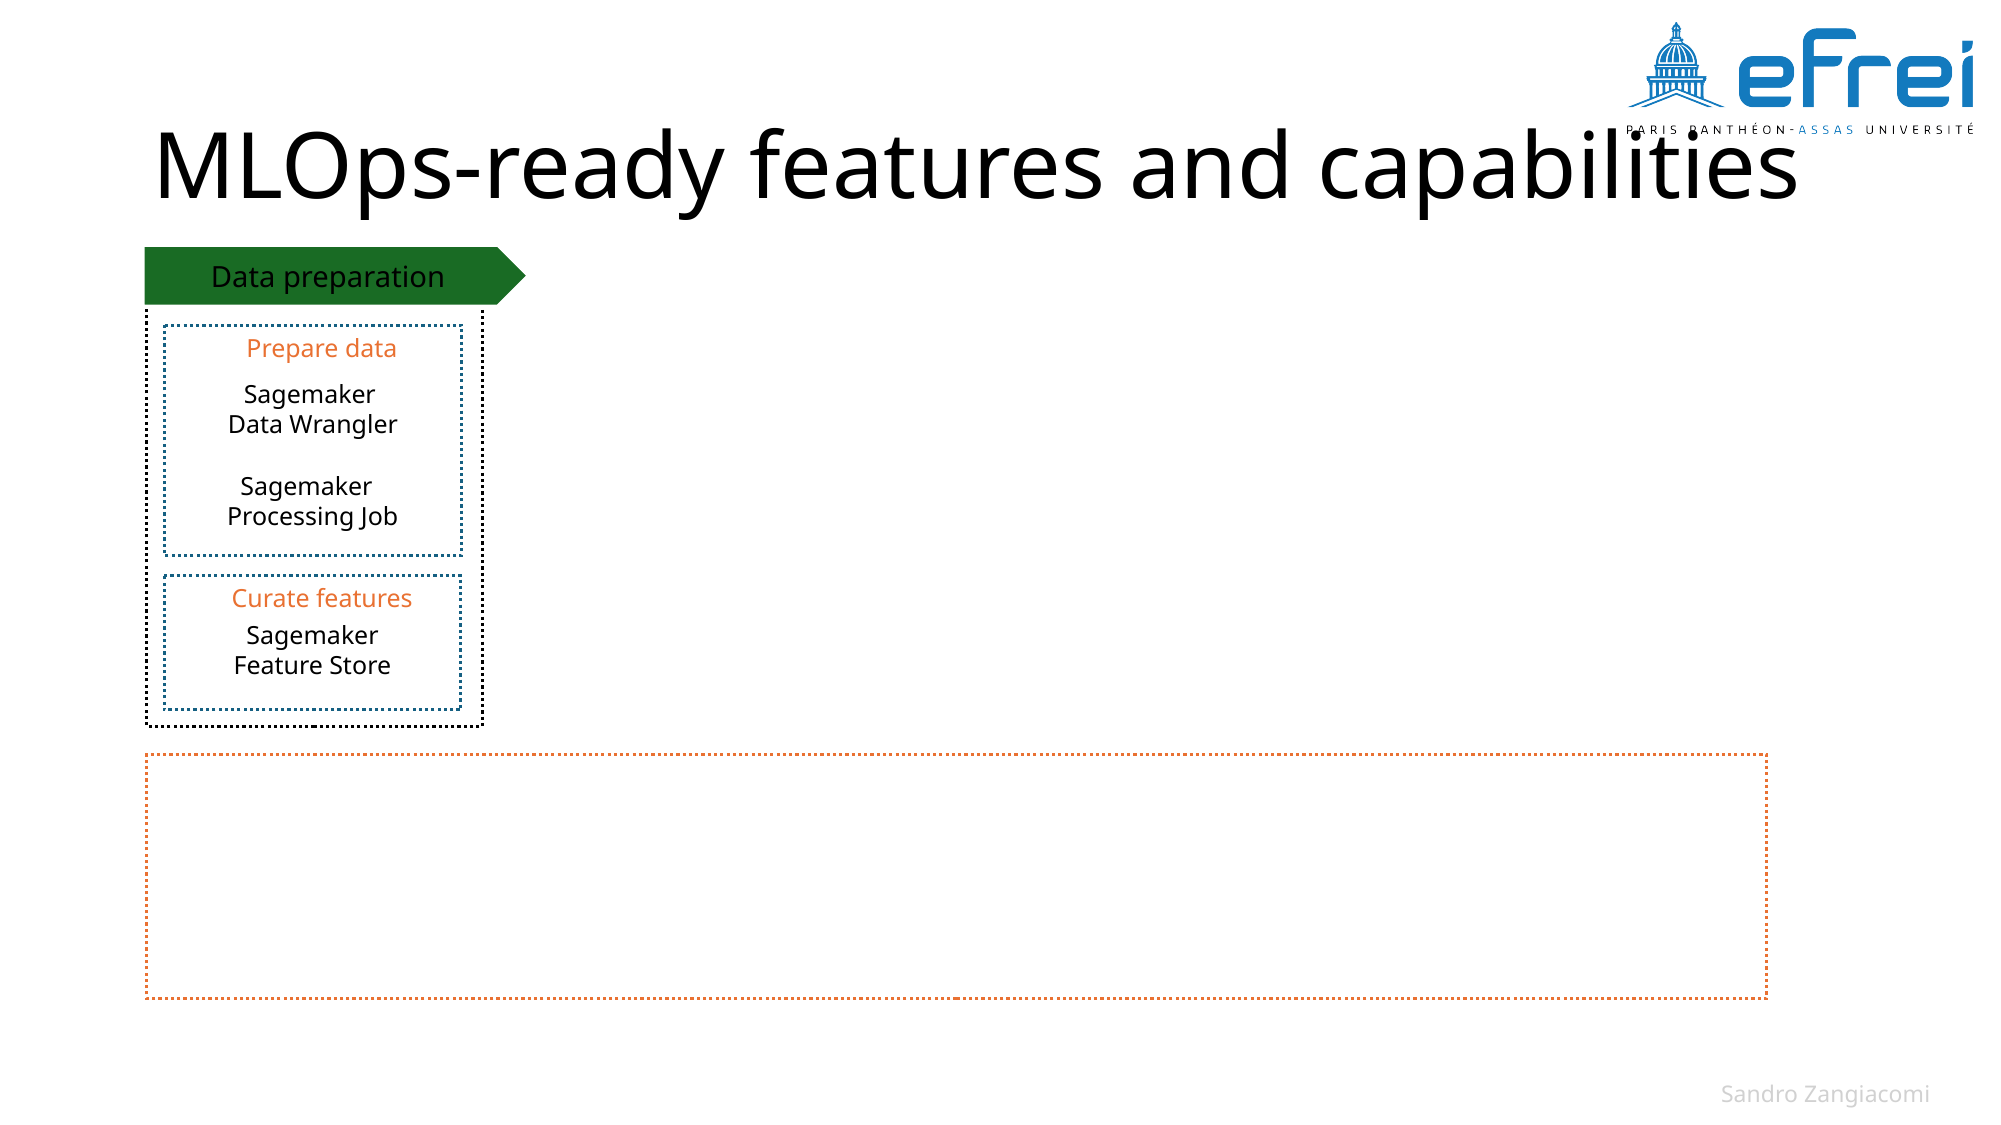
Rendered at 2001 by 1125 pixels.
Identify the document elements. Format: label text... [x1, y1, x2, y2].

text_box [145, 308, 484, 728]
title MLOps-ready features and capabilities [137, 59, 1863, 278]
text_box Sagemaker Feature Store [204, 611, 421, 687]
text_box [145, 753, 1768, 1000]
text_box Data preparation [141, 278, 529, 308]
text_box Curate features [163, 574, 462, 711]
picture [1627, 22, 1973, 134]
text_box Prepare data [163, 324, 463, 557]
